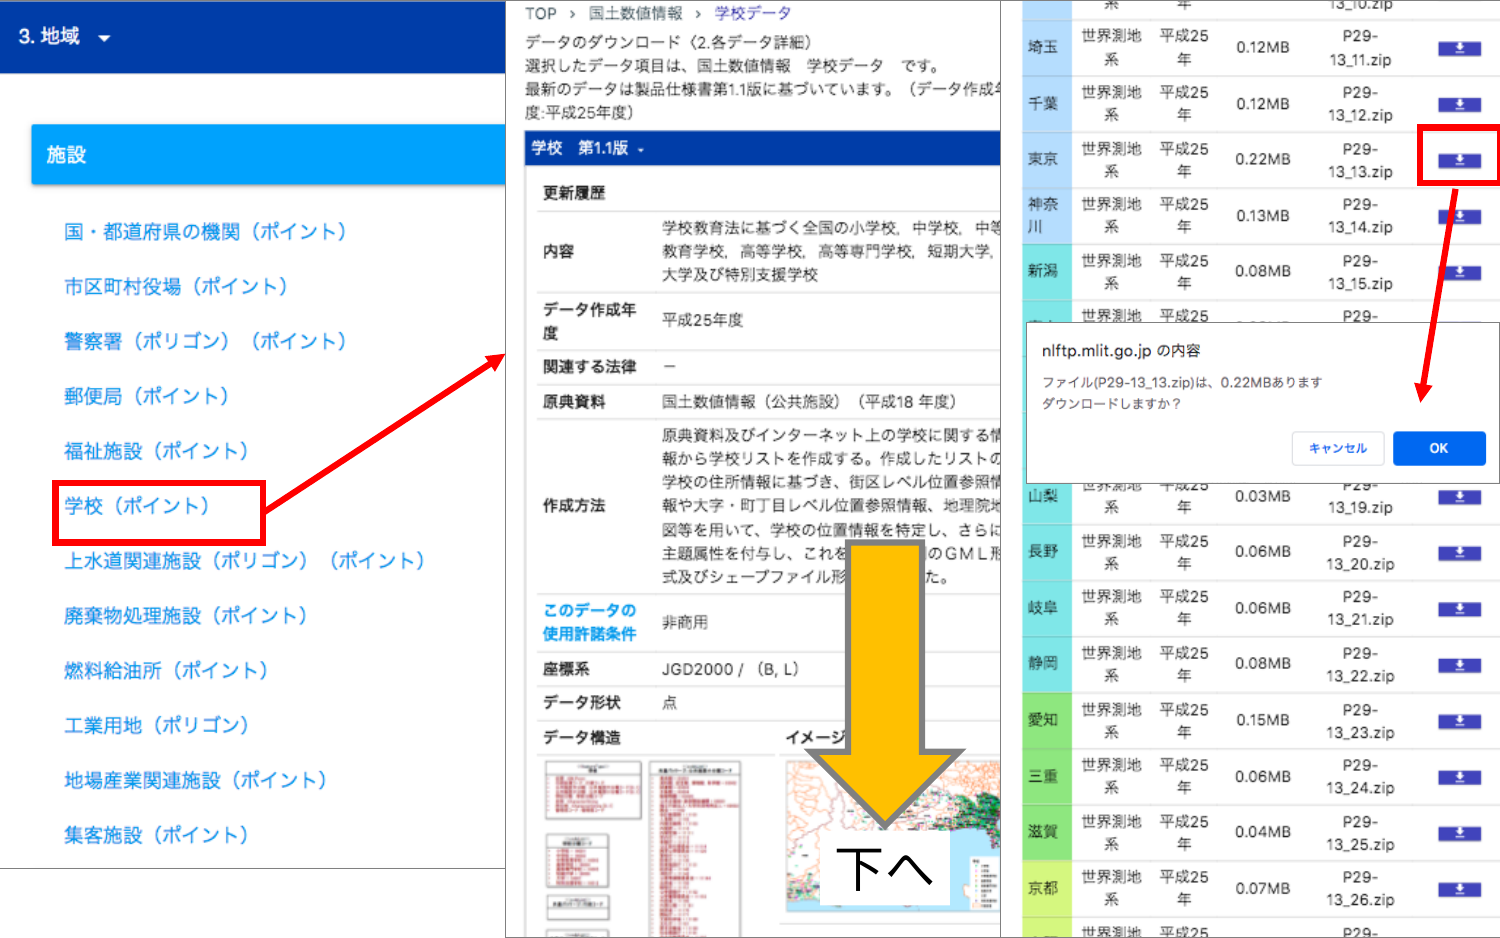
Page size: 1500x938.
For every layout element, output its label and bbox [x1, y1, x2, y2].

text_box [262, 353, 506, 513]
picture [0, 0, 1500, 938]
text_box [1420, 188, 1456, 403]
